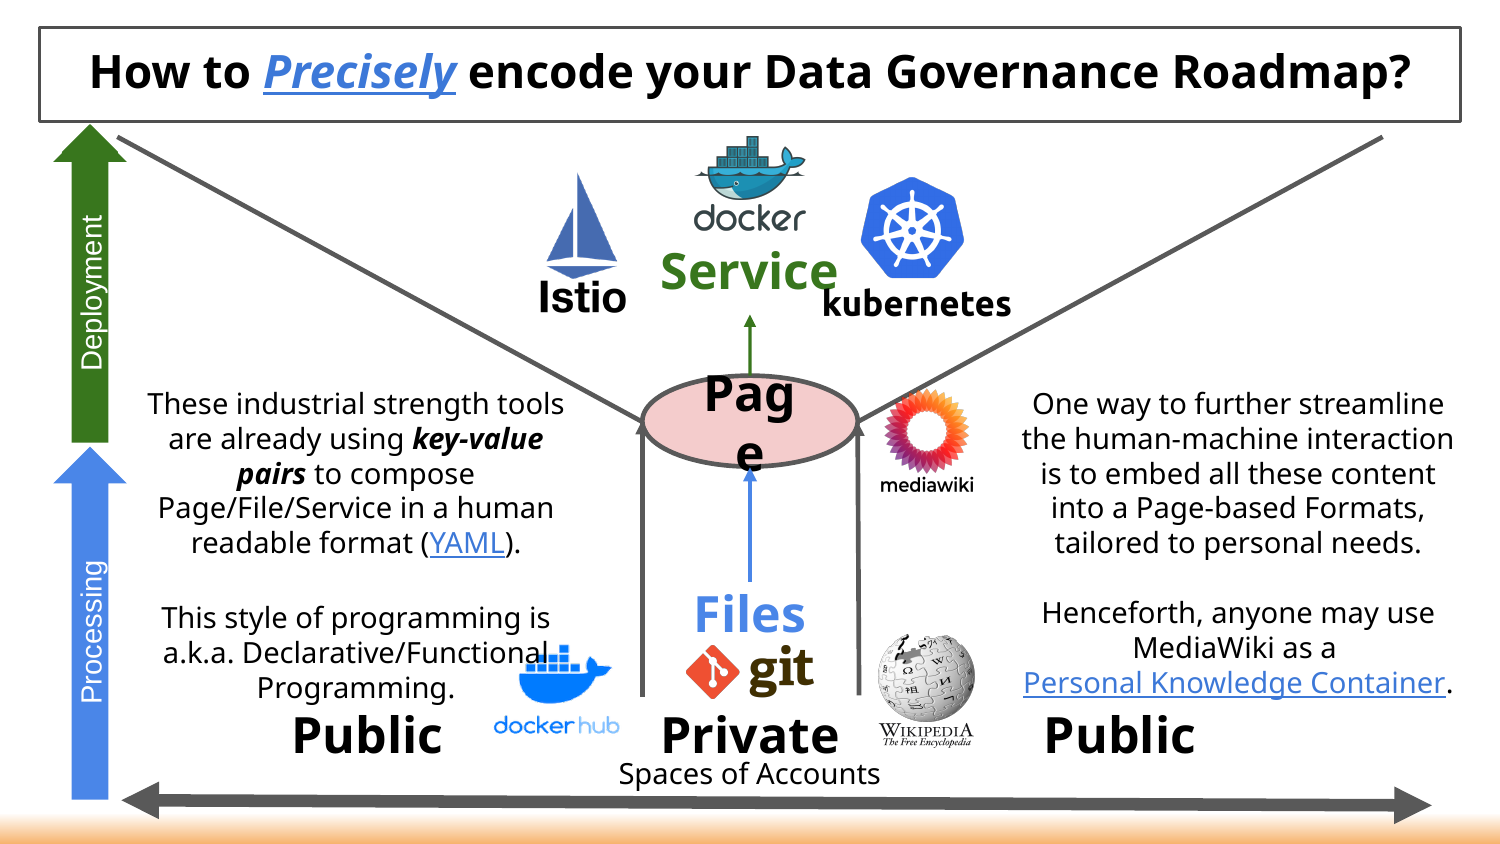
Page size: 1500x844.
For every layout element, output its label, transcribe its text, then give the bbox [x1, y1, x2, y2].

picture [877, 632, 976, 748]
picture [822, 174, 1012, 324]
picture [538, 172, 626, 313]
text_box Files [646, 581, 852, 643]
picture [484, 635, 628, 745]
text_box Public [931, 687, 1309, 779]
picture [874, 382, 979, 498]
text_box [121, 799, 1433, 806]
picture [693, 136, 807, 232]
text_box One way to further streamline the human-machine interaction is to embed all these content into a Page-based Formats, tailored to personal needs. Henceforth, anyone may use MediaWiki as a Personal Knowledge Container. [1003, 369, 1473, 720]
text_box Spaces of Accounts [381, 740, 1119, 798]
picture [685, 645, 814, 699]
text_box Page [646, 375, 852, 467]
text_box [117, 136, 643, 423]
text_box Deployment [53, 125, 111, 443]
text_box Processing [53, 446, 121, 800]
text_box Service [646, 223, 851, 315]
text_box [857, 136, 1383, 423]
text_box Private [632, 687, 868, 779]
text_box Public [249, 720, 485, 779]
text_box These industrial strength tools are already using key-value pairs to compose Page/File/Service in a human readable format (YAML). This style of programming is a.k.a. Declarative/Functional Programming. [121, 430, 591, 720]
title How to Precisely encode your Data Governance Roadmap? [38, 26, 1462, 123]
